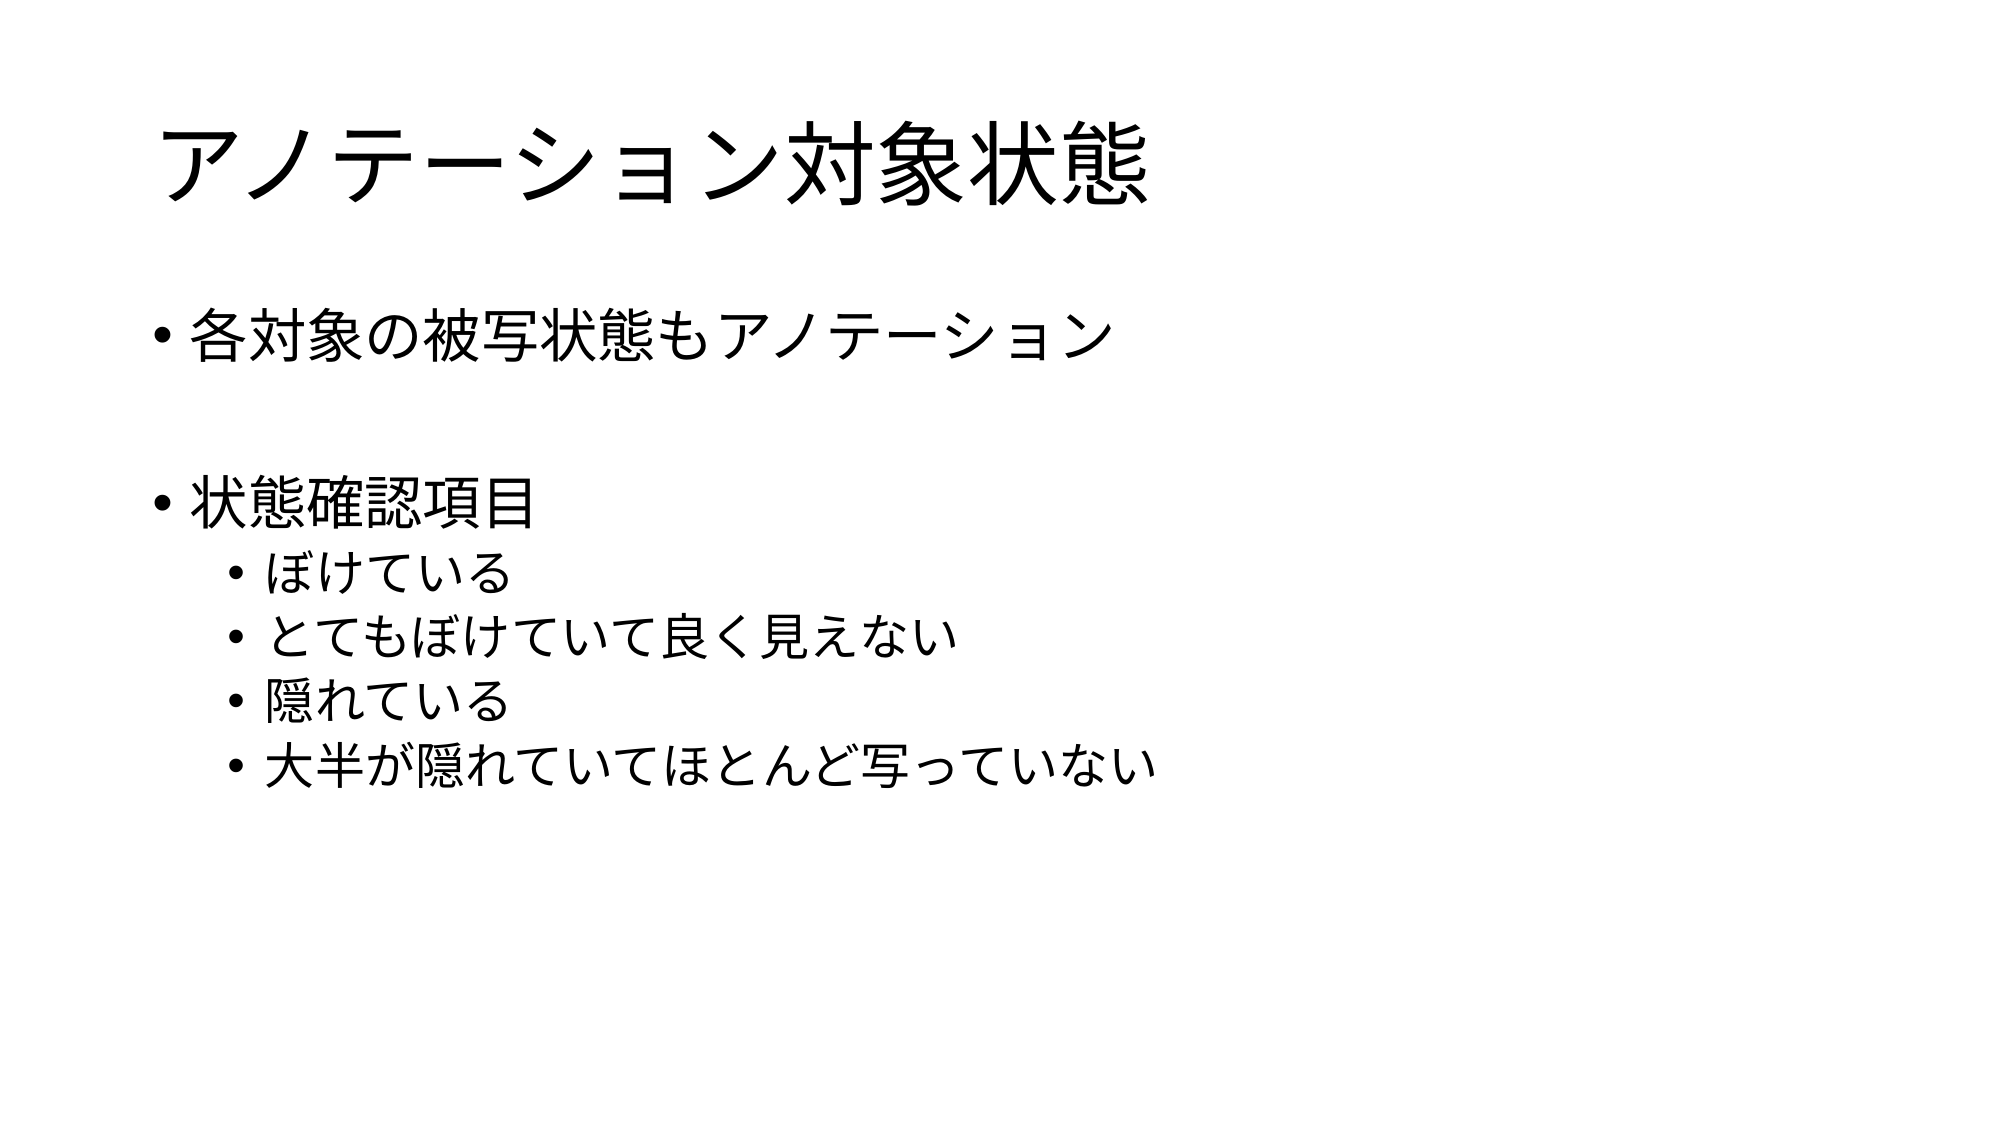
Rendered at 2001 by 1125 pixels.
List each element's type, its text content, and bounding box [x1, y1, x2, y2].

list 各対象の被写状態もアノテーション 状態確認項目 ぼけている とてもぼけていて良く見えない 隠れている 大半が隠れていてほとんど写っていない [137, 299, 1863, 1014]
title アノテーション対象状態 [137, 59, 1863, 278]
